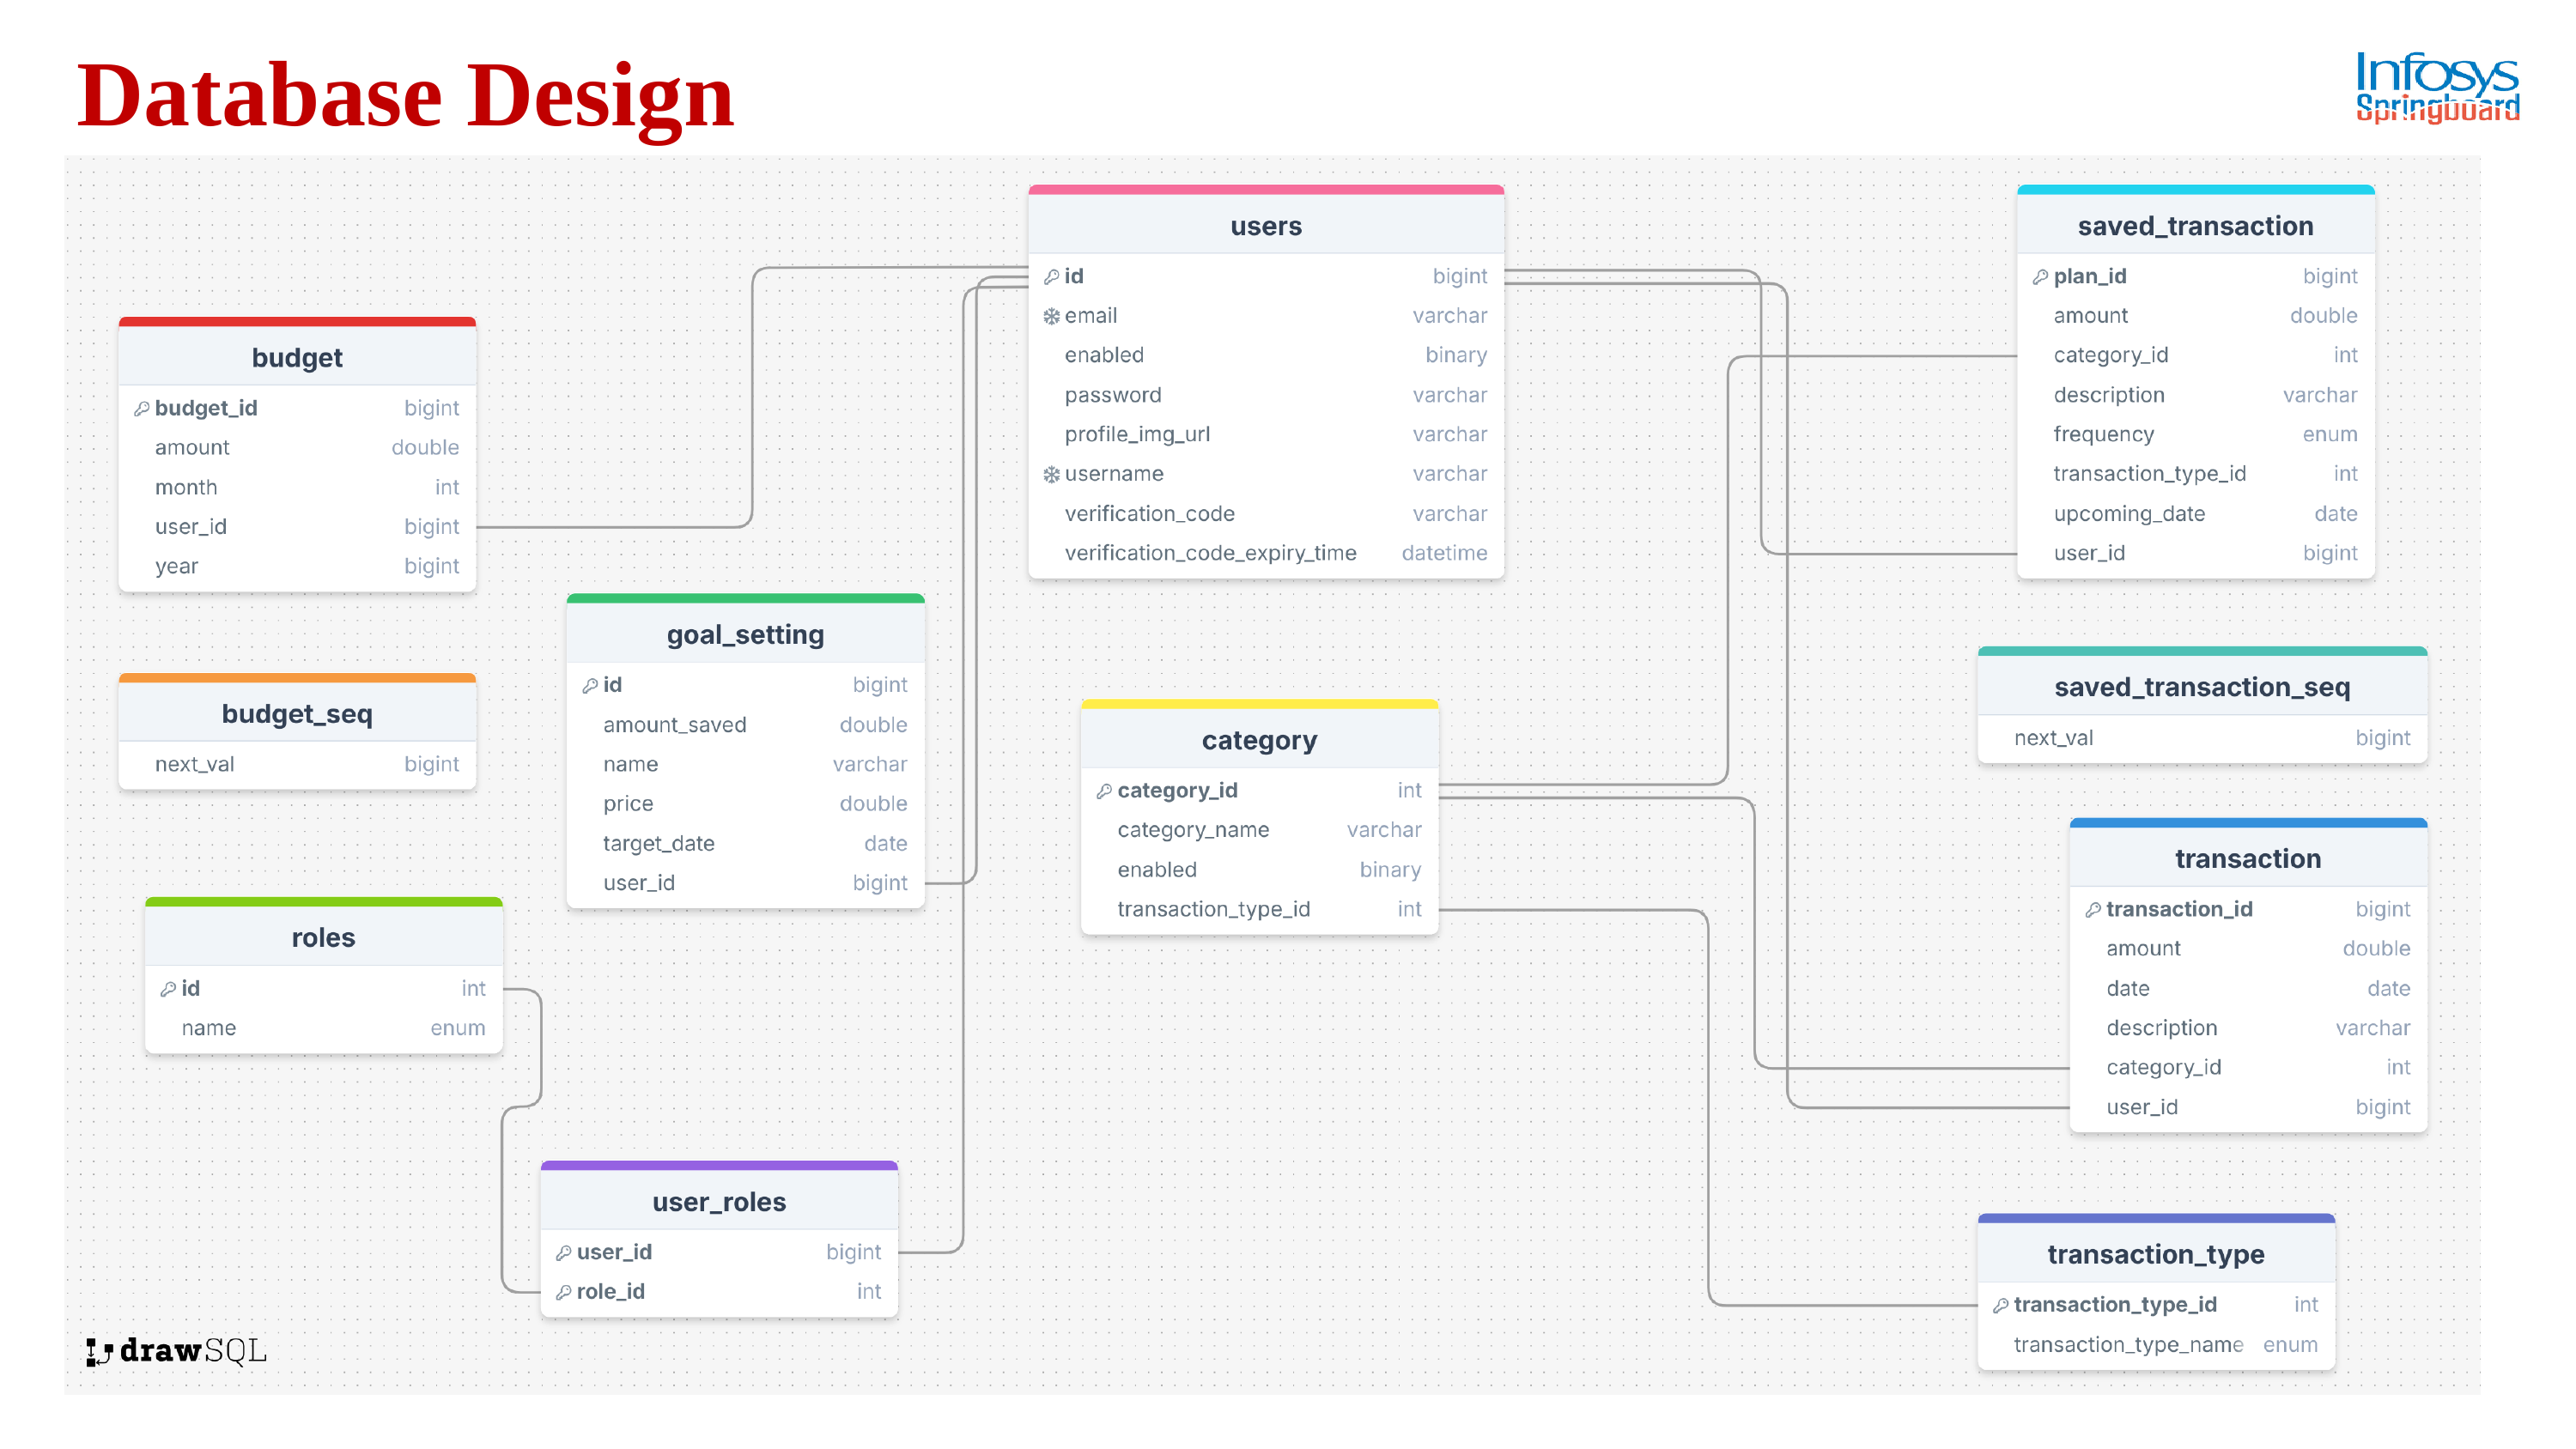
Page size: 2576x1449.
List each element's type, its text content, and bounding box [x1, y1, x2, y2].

picture [64, 5, 2555, 1395]
text_box Database Design [64, 27, 784, 151]
